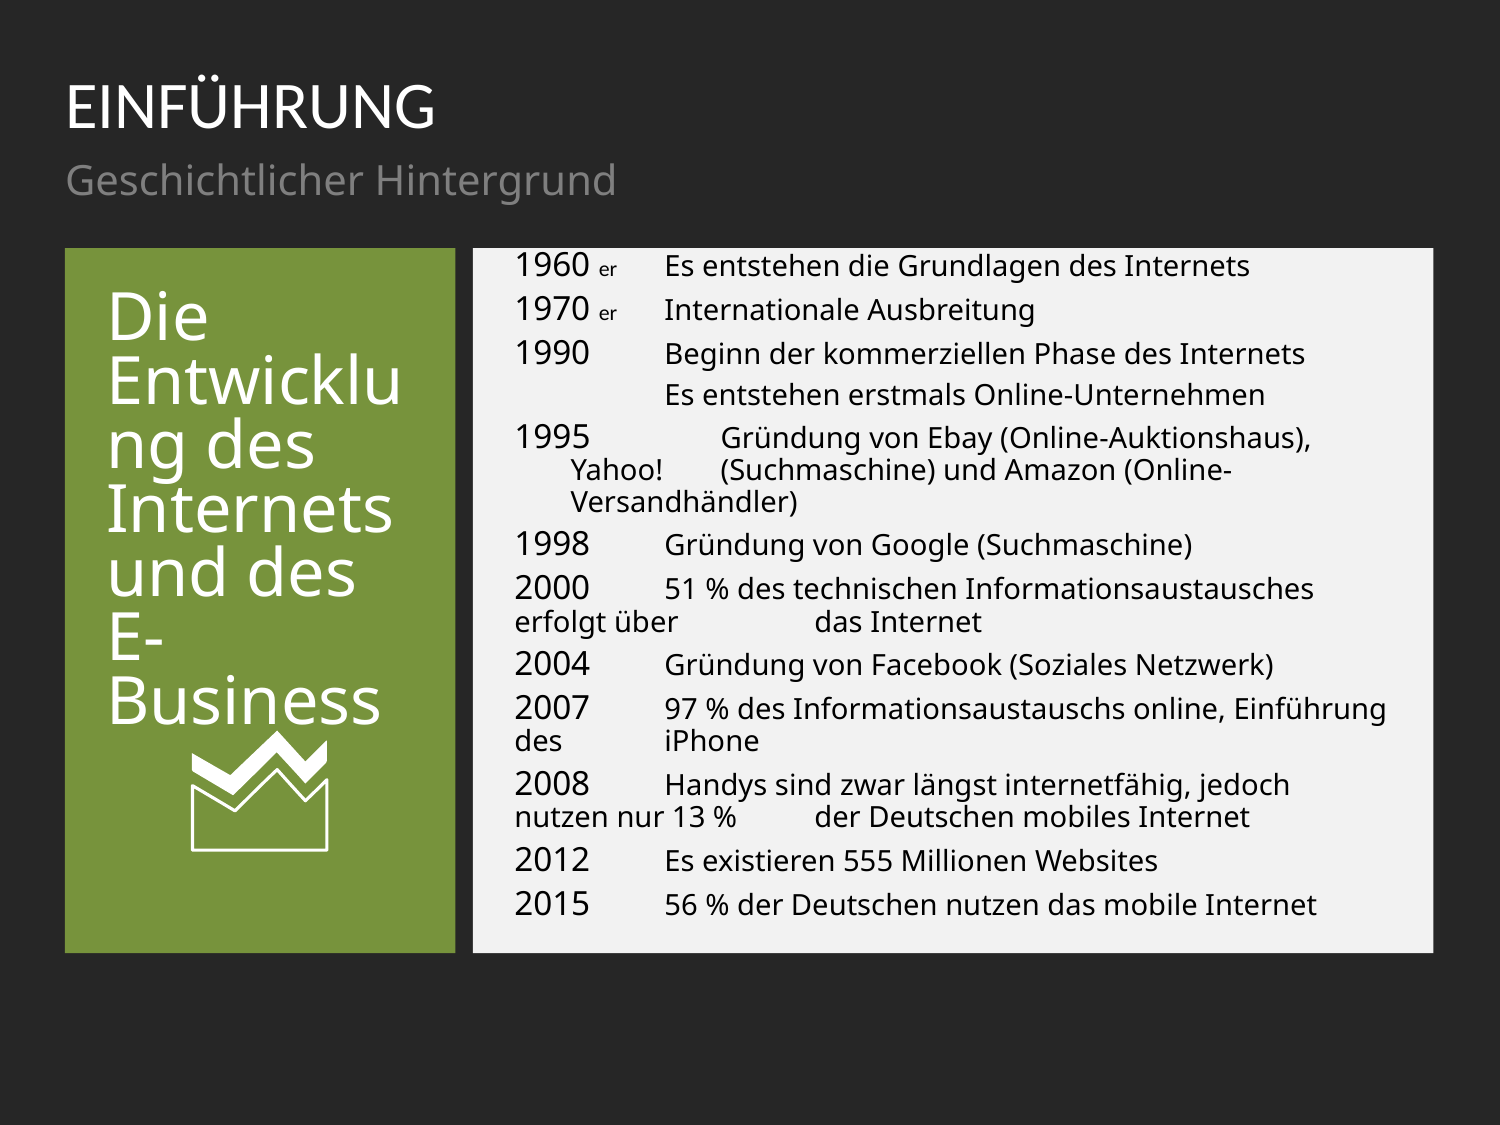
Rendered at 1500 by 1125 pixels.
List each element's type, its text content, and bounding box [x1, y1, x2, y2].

list 1960 er Es entstehen die Grundlagen des Internets 1970 er Internationale Ausbreitung 1990 Beginn der kommerziellen Phase des Internets Es entstehen erstmals Online-Unternehmen Gründung von Ebay (Online-Auktionshaus), Yahoo! (Suchmaschine) und Amazon (Online-Versandhändler) 1998 Gründung von Google (Suchmaschine) 2000 51 % des technischen Informationsaustausches erfolgt über das Internet 2004 Gründung von Facebook (Soziales Netzwerk) 2007 97 % des Informationsaustauschs online, Einführung des iPhone 2008 Handys sind zwar längst internetfähig, jedoch nutzen nur 13 % der Deutschen mobiles Internet 2012 Es existieren 555 Millionen Websites 2015 56 % der Deutschen nutzen das mobile Internet [472, 248, 1434, 954]
list Geschichtlicher Hintergrund [64, 159, 1435, 248]
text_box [191, 730, 328, 851]
list Die Entwicklung des Internets und des E-Business [64, 248, 456, 954]
title EINFÜHRUNG [64, 70, 1435, 159]
